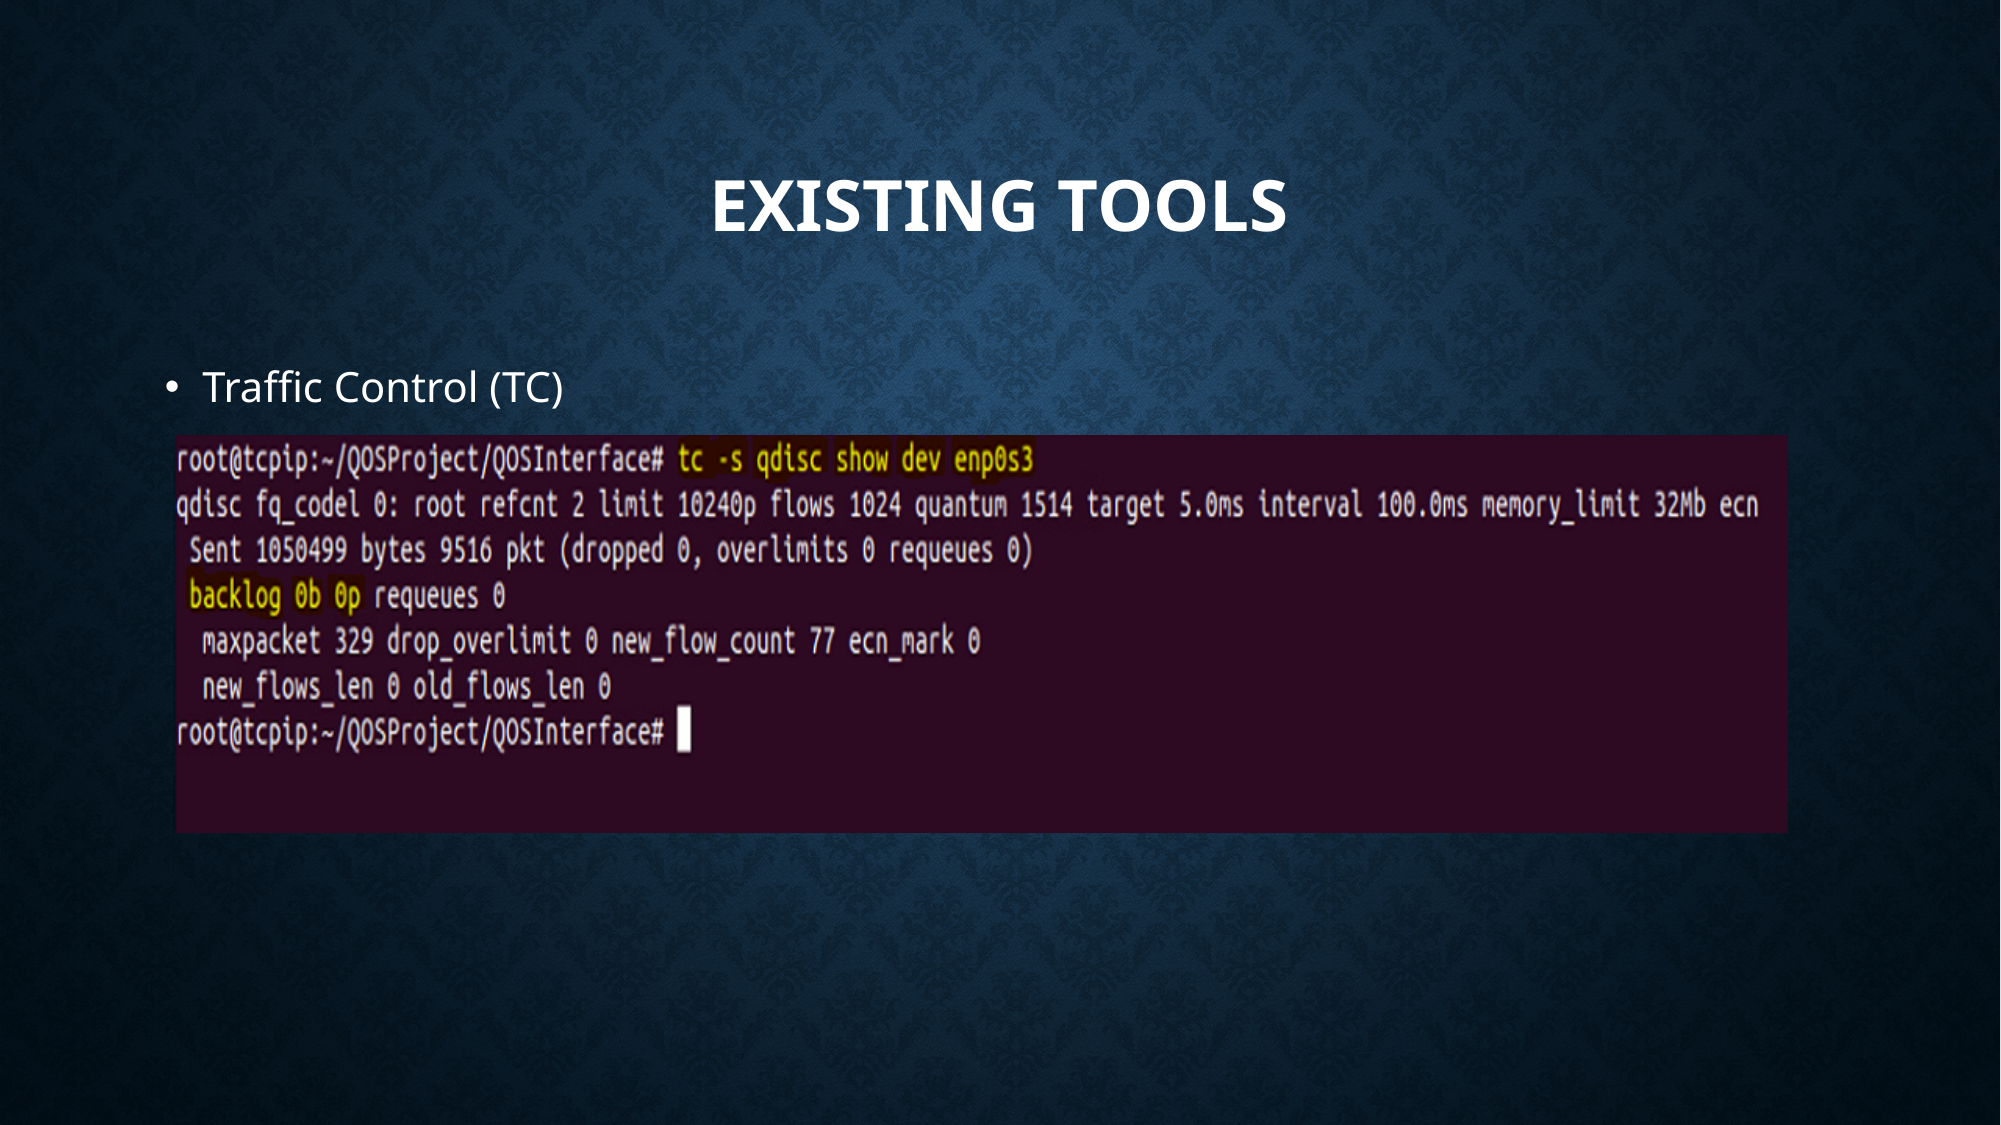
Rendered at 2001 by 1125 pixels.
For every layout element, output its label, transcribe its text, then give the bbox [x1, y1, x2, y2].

list Traffic Control (TC) [149, 343, 1849, 950]
title Existing tools [149, 99, 1849, 318]
picture [172, 435, 1789, 834]
